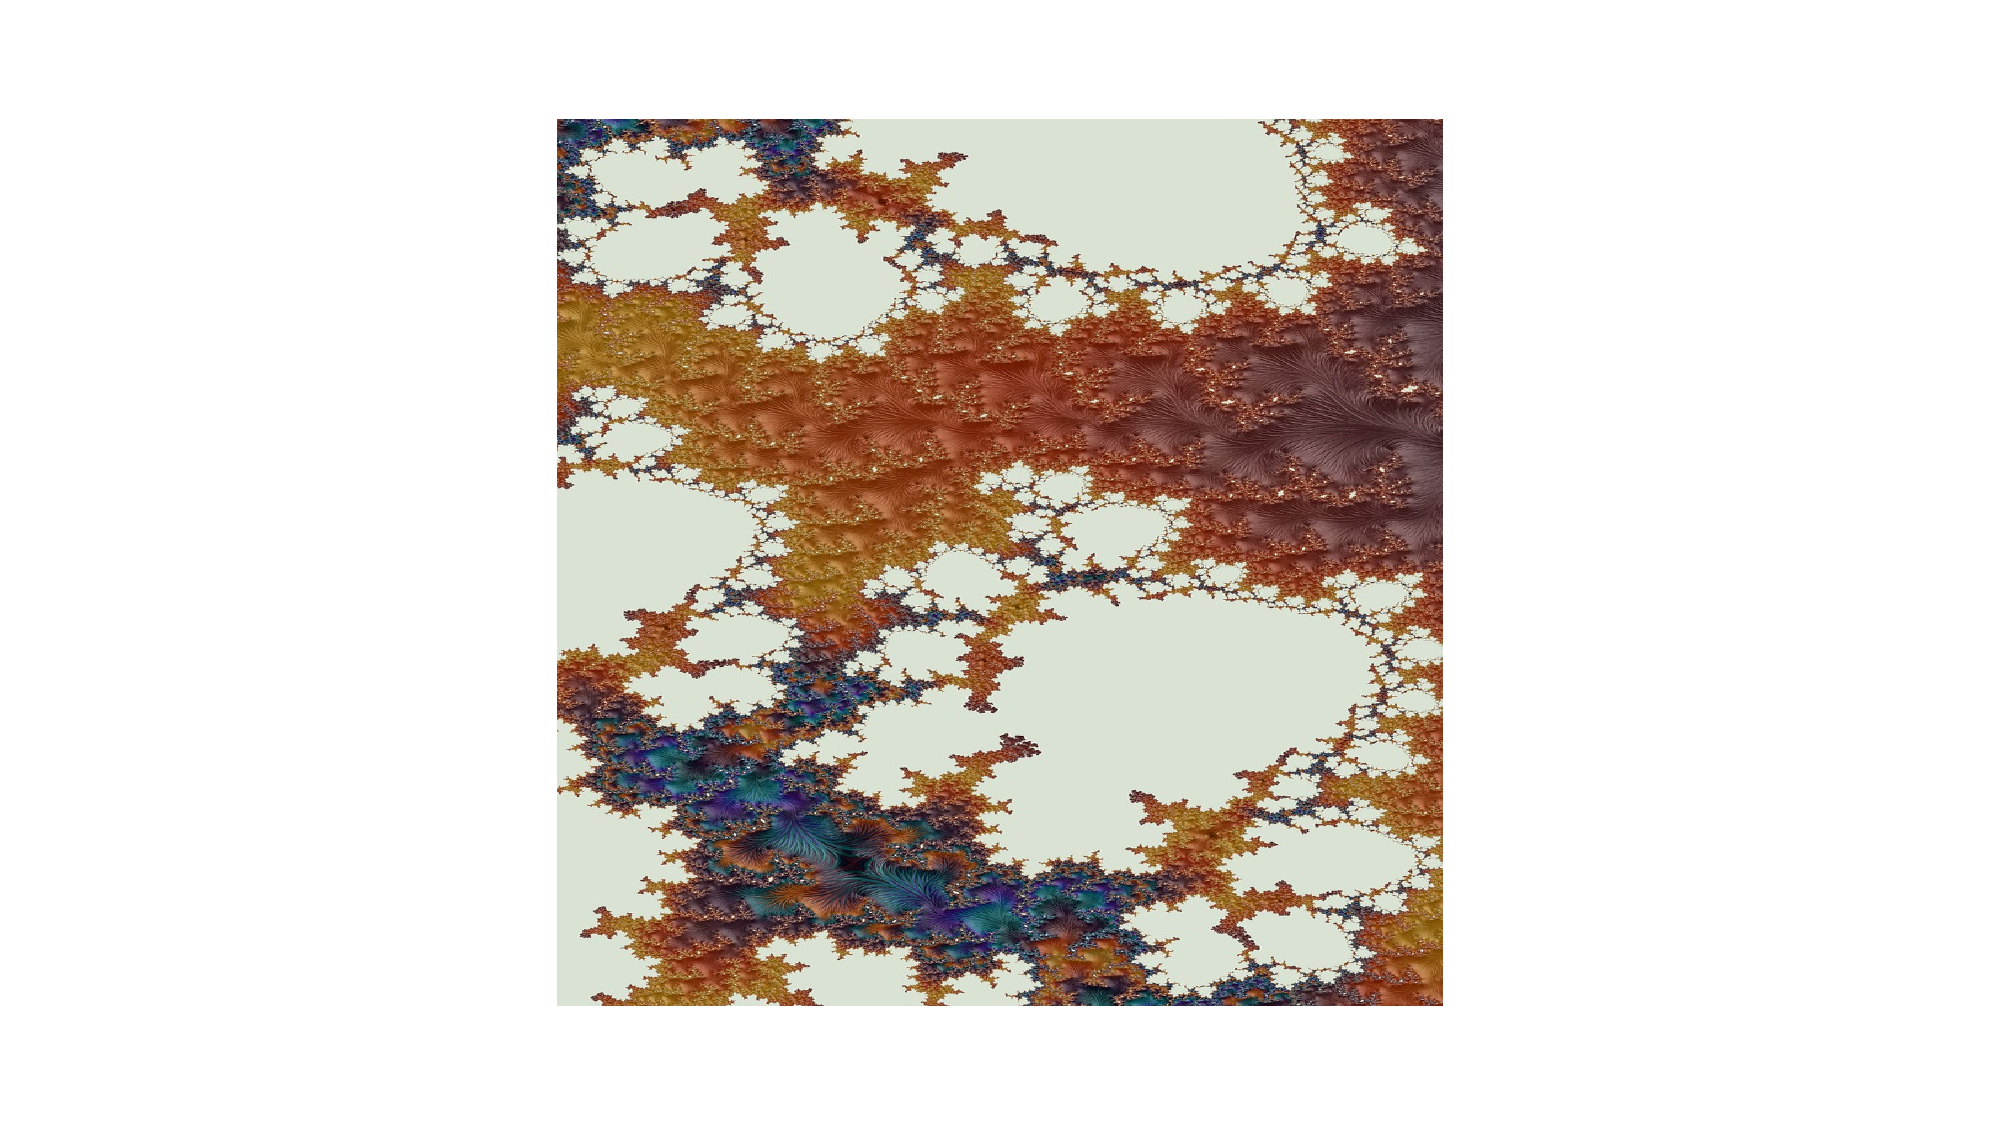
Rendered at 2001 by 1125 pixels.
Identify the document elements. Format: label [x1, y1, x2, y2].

picture [556, 119, 1443, 1006]
